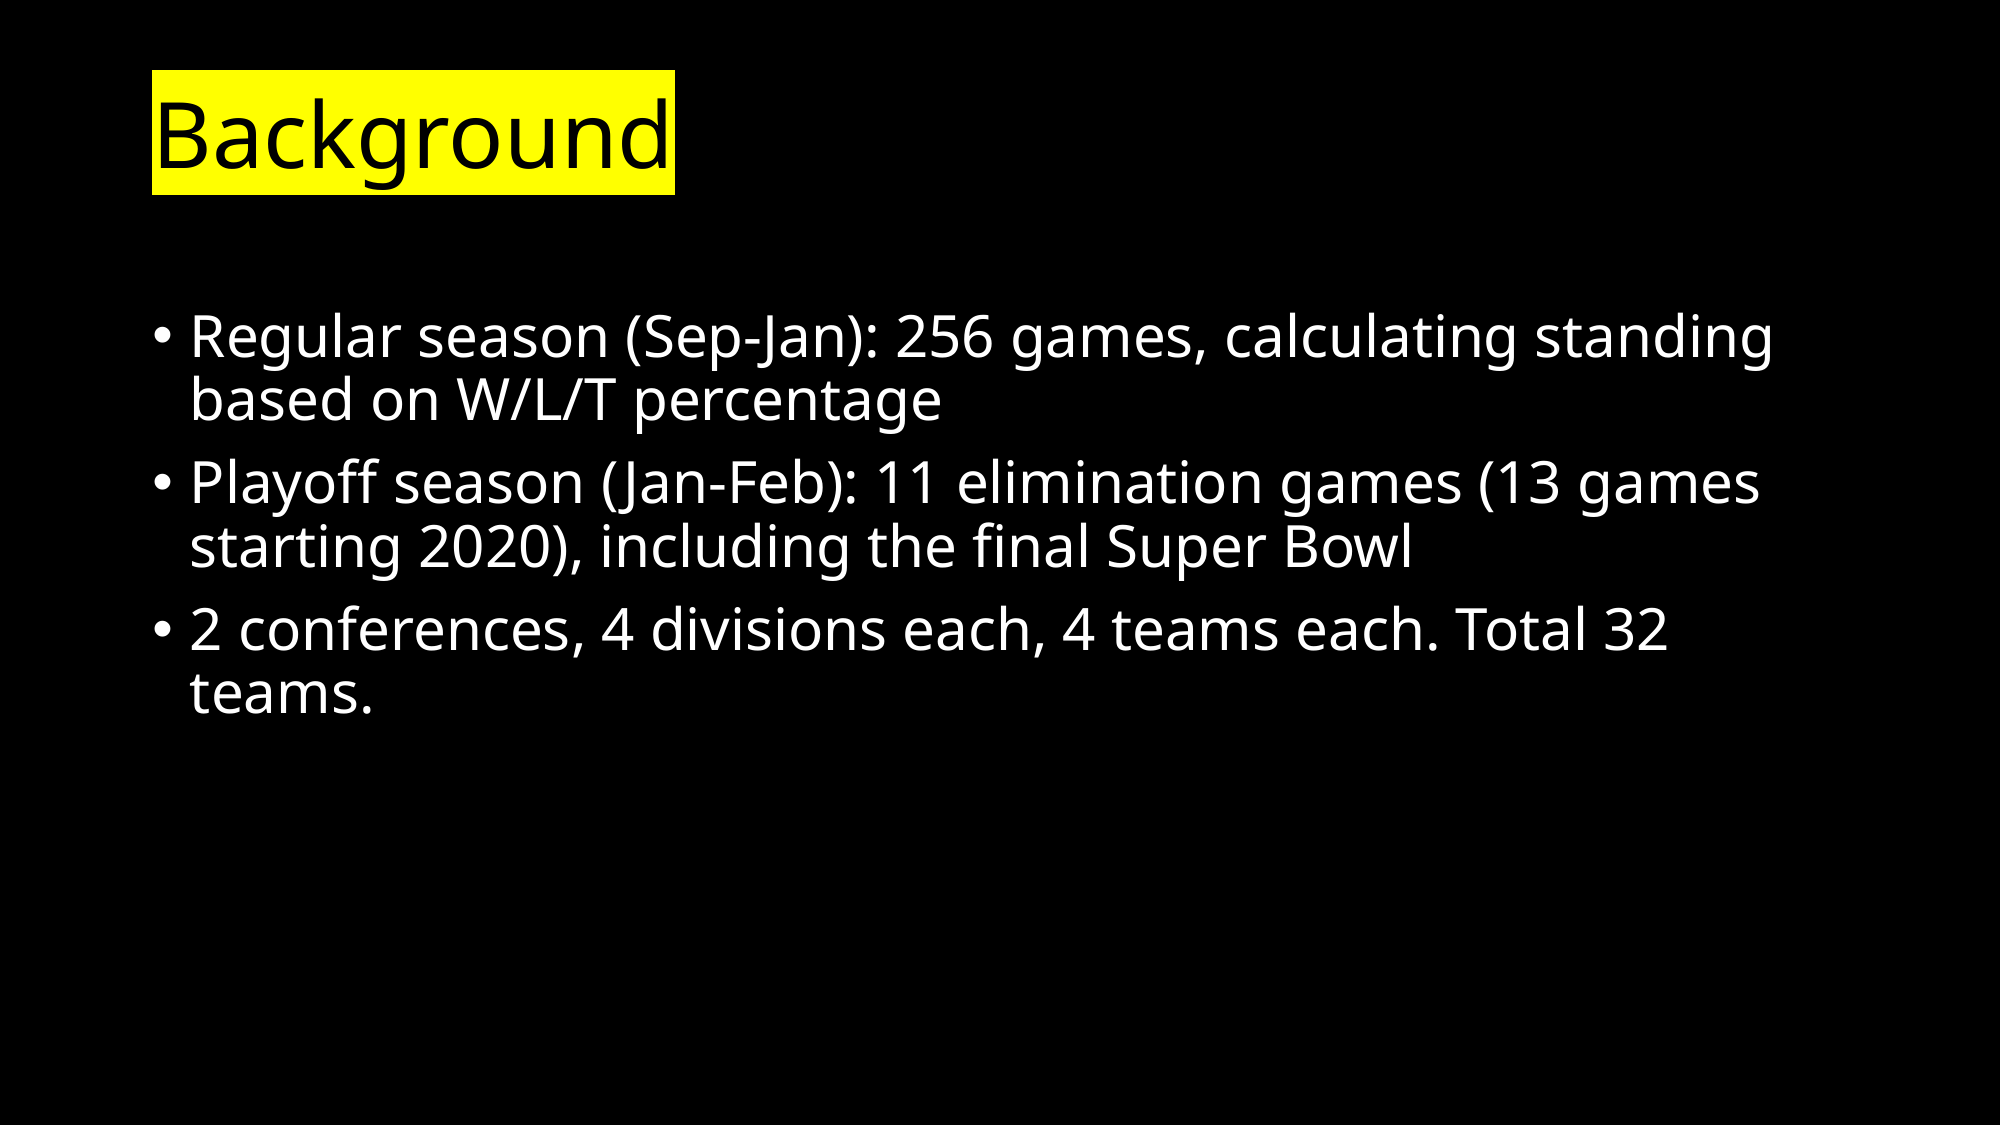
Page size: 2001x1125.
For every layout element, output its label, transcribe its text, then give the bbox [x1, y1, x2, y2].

title Background [137, 30, 1863, 248]
list Regular season (Sep-Jan): 256 games, calculating standing based on W/L/T percentage Playoff season (Jan-Feb): 11 elimination games (13 games starting 2020), including the final Super Bowl 2 conferences, 4 divisions each, 4 teams each. Total 32 teams. [137, 299, 1863, 1014]
